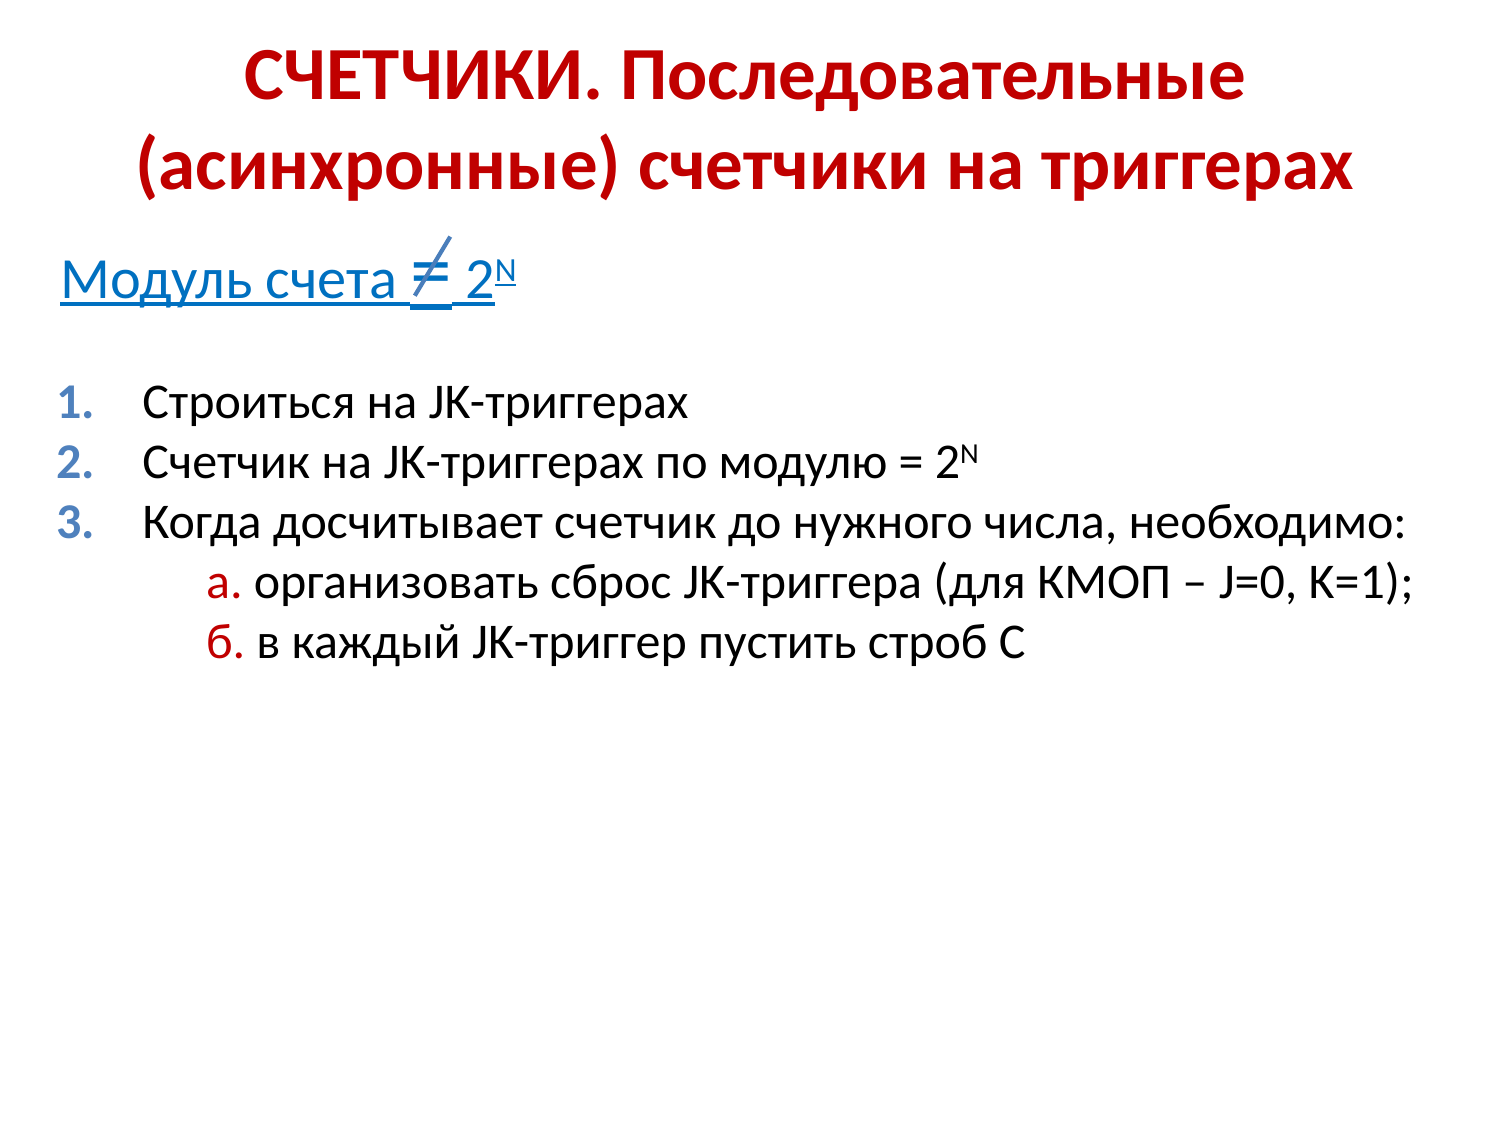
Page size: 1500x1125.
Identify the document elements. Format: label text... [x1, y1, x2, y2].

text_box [414, 236, 451, 296]
text_box СЧЕТЧИКИ. Последовательные (асинхронные) счетчики на триггерах [19, 66, 1473, 163]
text_box Строиться на JK-триггерах Счетчик на JK-триггерах по модулю = 2N Когда досчитывает счетчик до нужного числа, необходимо: а. организовать сброс JK-триггера (для КМОП – J=0, K=1); б. в каждый JK-триггер пустить строб С [41, 361, 1436, 737]
text_box Модуль счета = 2N [45, 208, 532, 323]
